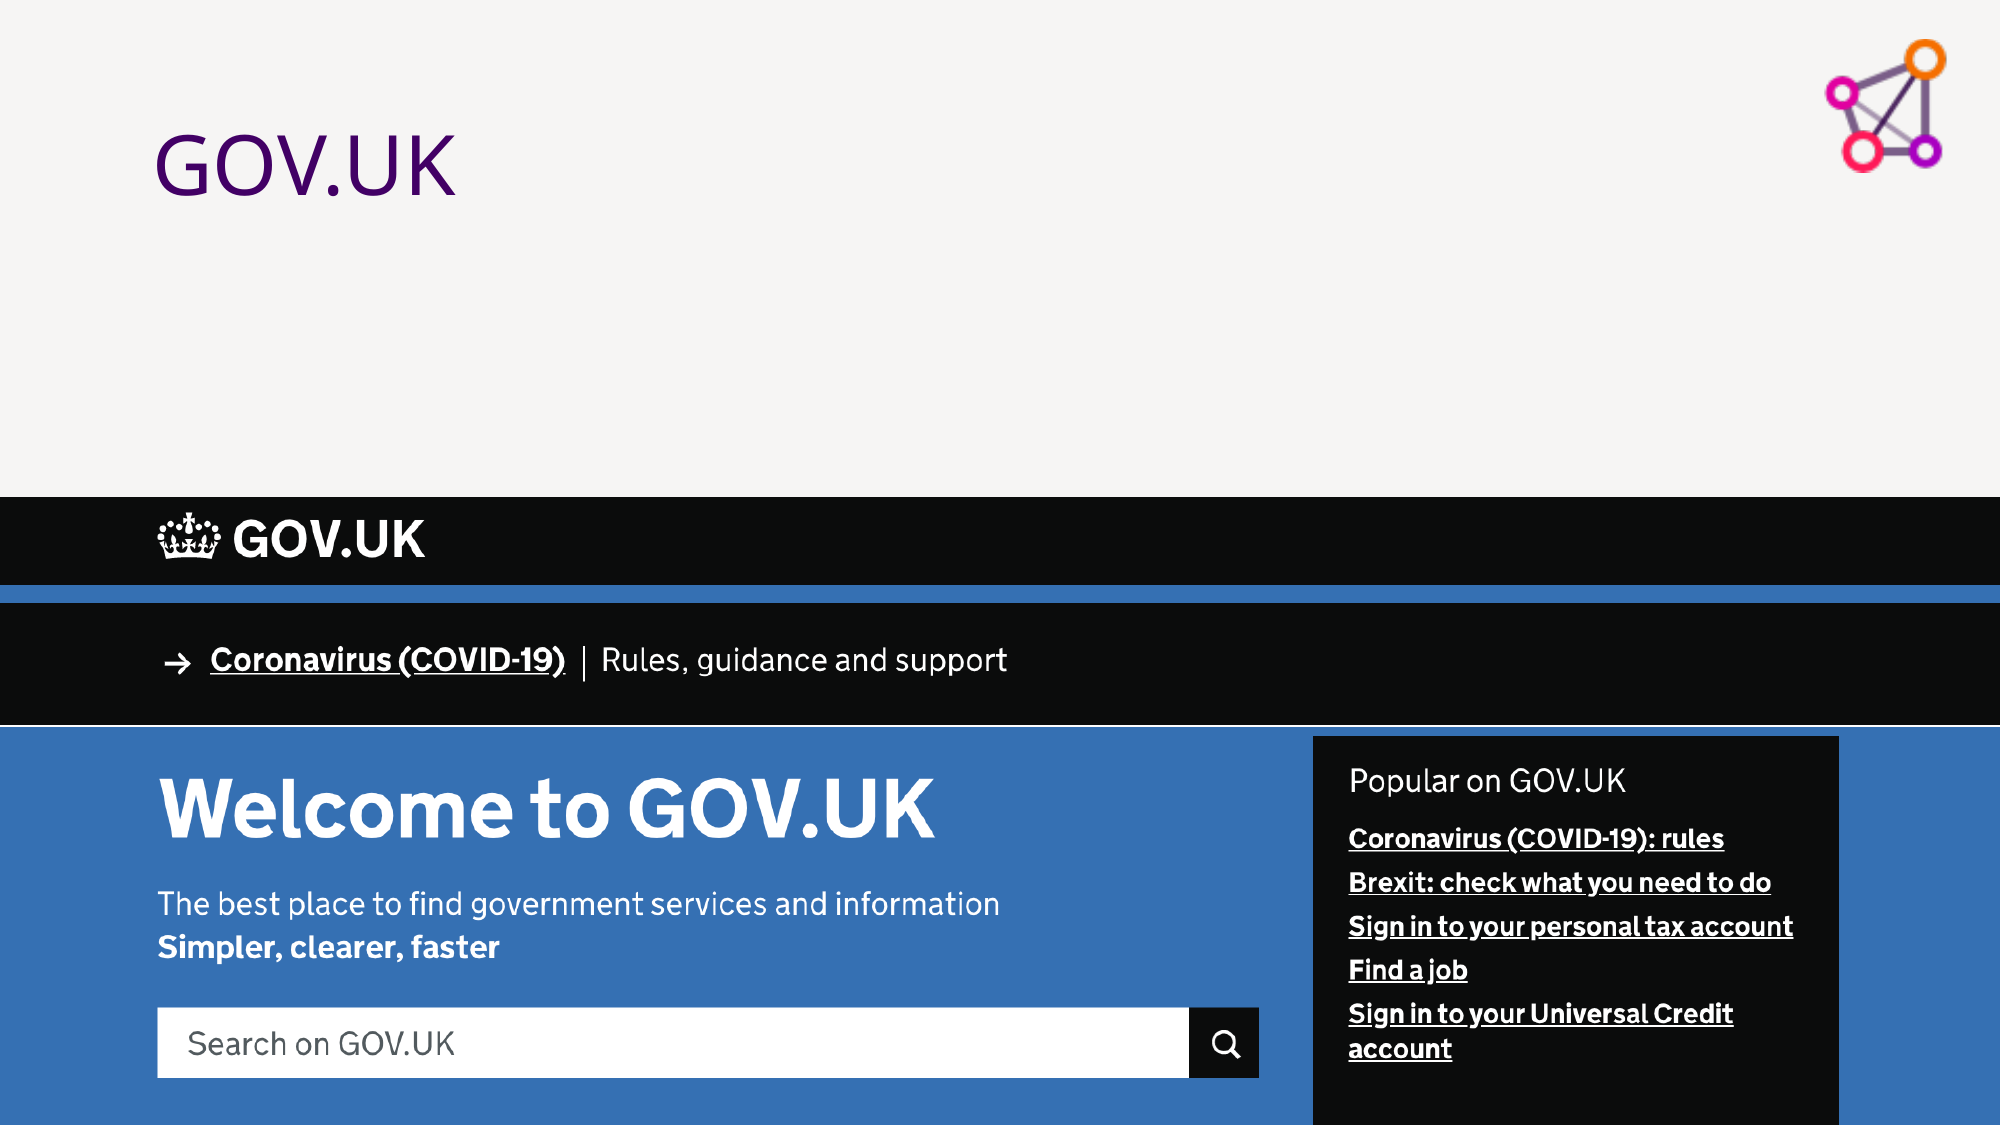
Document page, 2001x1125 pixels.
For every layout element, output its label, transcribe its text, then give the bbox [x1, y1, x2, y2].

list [0, 497, 2000, 1125]
picture [1821, 39, 1955, 173]
title GOV.UK [137, 59, 1863, 278]
